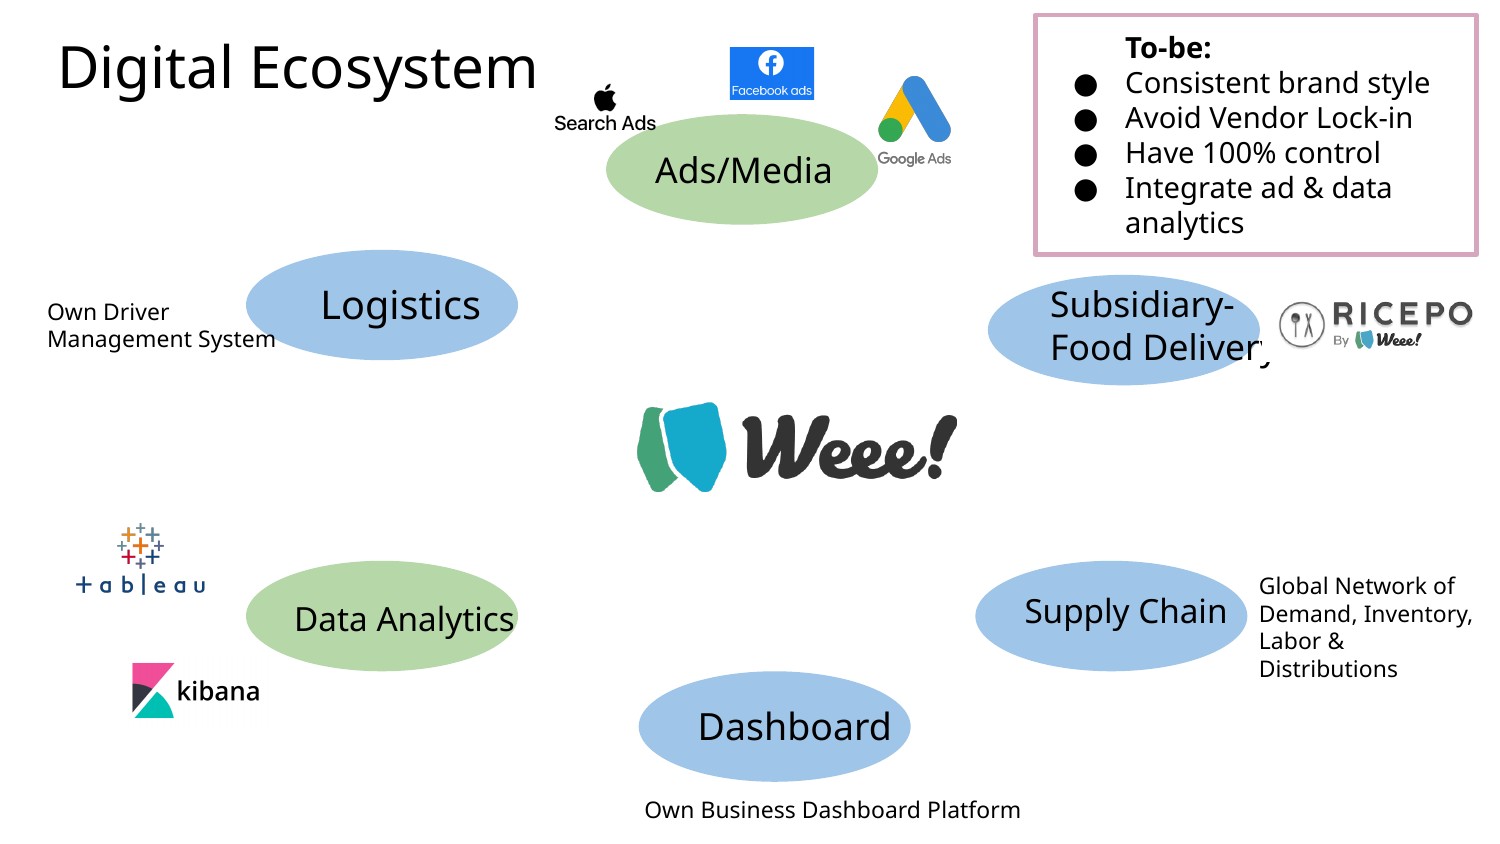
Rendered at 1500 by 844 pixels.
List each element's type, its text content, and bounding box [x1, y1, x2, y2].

picture [878, 76, 951, 168]
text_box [245, 113, 1261, 783]
title Digital Ecosystem [42, 14, 1035, 109]
picture [74, 522, 206, 596]
picture [636, 401, 958, 493]
text_box Own Business Dashboard Platform [629, 791, 1188, 837]
text_box Global Network of Demand, Inventory, Labor & Distributions [1265, 556, 1500, 697]
text_box To-be: Consistent brand style Avoid Vendor Lock-in Have 100% control Integrate ad & data analytics [1035, 14, 1477, 255]
picture [729, 47, 815, 100]
picture [122, 653, 270, 728]
text_box Subsidiary- Food Delivery [1265, 267, 1500, 383]
text_box Own Driver Management System [32, 282, 240, 368]
picture [551, 81, 658, 134]
picture [1262, 288, 1484, 363]
